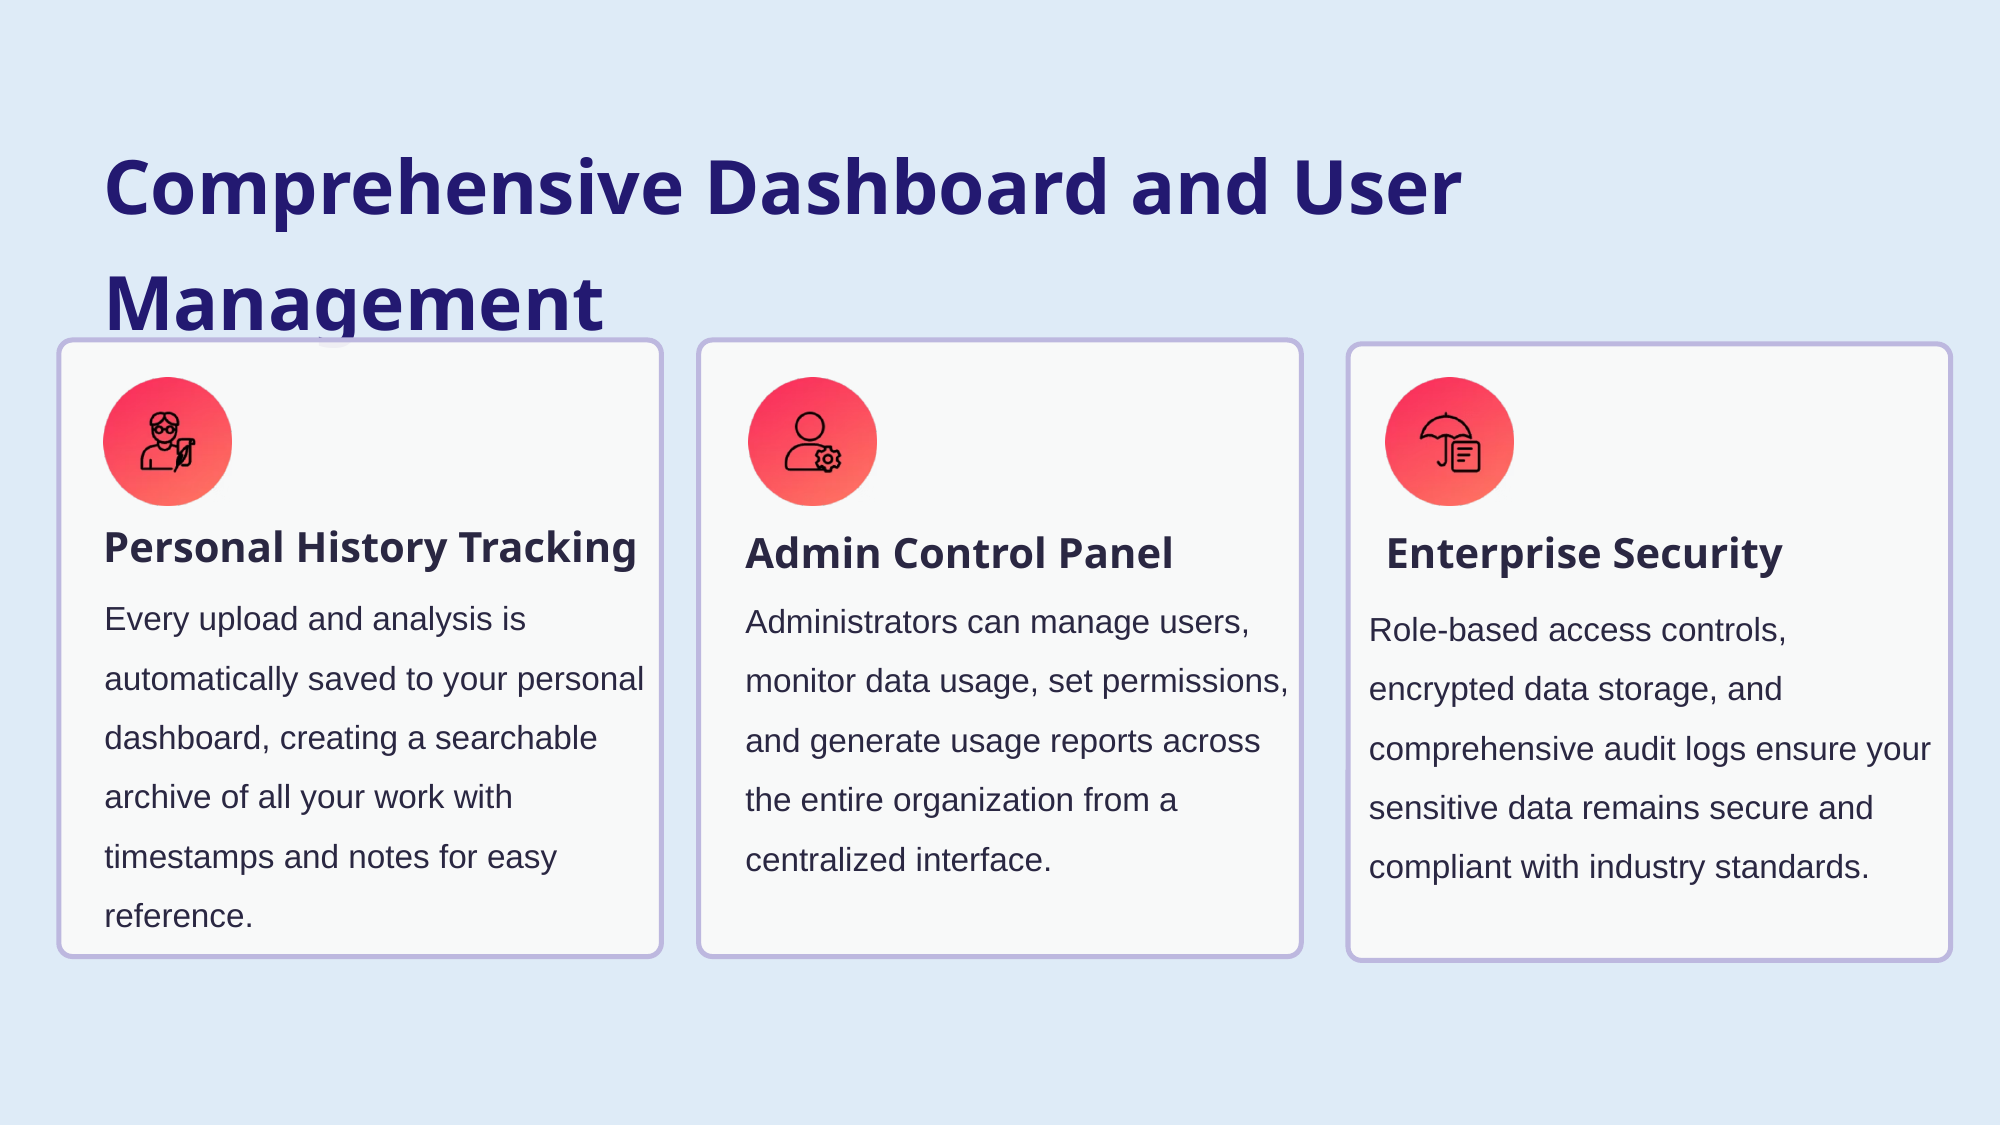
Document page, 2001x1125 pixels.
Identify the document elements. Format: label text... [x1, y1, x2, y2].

text_box Enterprise Security [1385, 519, 1851, 579]
text_box Admin Control Panel [745, 519, 1211, 579]
text_box [698, 339, 1302, 957]
picture [103, 377, 232, 506]
text_box Personal History Tracking [103, 513, 661, 572]
text_box Comprehensive Dashboard and User Management [103, 114, 1973, 256]
text_box Every upload and analysis is automatically saved to your personal dashboard, creating a searchable archive of all your work with timestamps and notes for easy reference. [104, 578, 662, 957]
picture [1385, 377, 1514, 506]
text_box Role-based access controls, encrypted data storage, and comprehensive audit logs ensure your sensitive data remains secure and compliant with industry standards. [1368, 588, 1941, 946]
text_box [58, 339, 662, 957]
text_box Administrators can manage users, monitor data usage, set permissions, and generate usage reports across the entire organization from a centralized interface. [745, 580, 1294, 938]
text_box [1347, 343, 1951, 961]
picture [748, 377, 877, 506]
